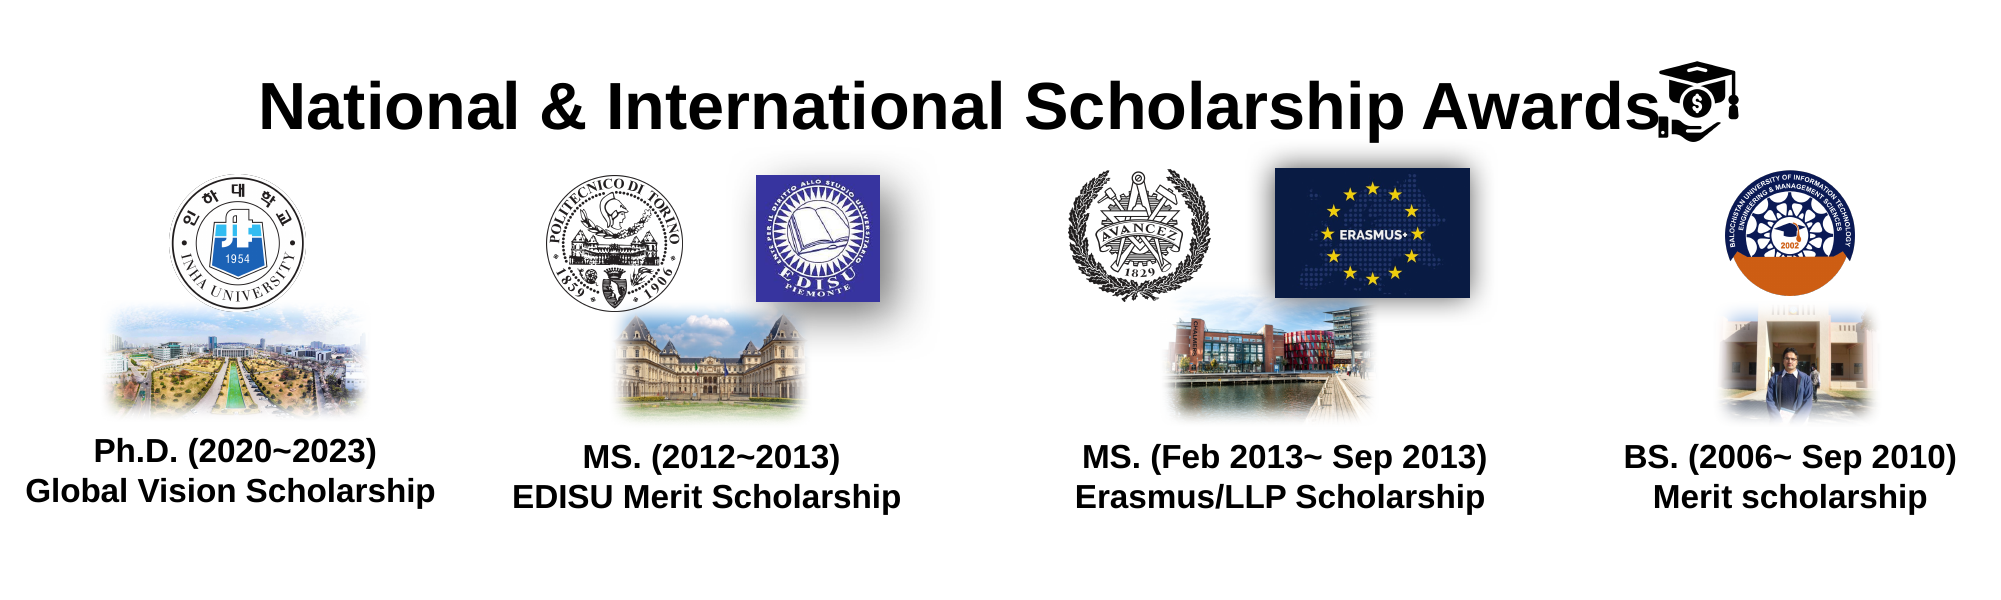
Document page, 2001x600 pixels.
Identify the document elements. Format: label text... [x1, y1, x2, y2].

text_box MS. (2012~2013) EDISU Merit Scholarship [462, 427, 961, 523]
picture [546, 175, 880, 429]
text_box BS. (2006~ Sep 2010) Merit scholarship [1541, 427, 2000, 523]
picture [99, 174, 372, 423]
picture [1725, 168, 1855, 298]
picture [1654, 57, 1743, 146]
text_box MS. (Feb 2013~ Sep 2013) Erasmus/LLP Scholarship [1035, 427, 1535, 523]
picture [1712, 300, 1883, 429]
text_box National & International Scholarship Awards [243, 55, 1678, 150]
text_box Ph.D. (2020~2023) Global Vision Scholarship [0, 422, 485, 517]
picture [1068, 168, 1470, 429]
